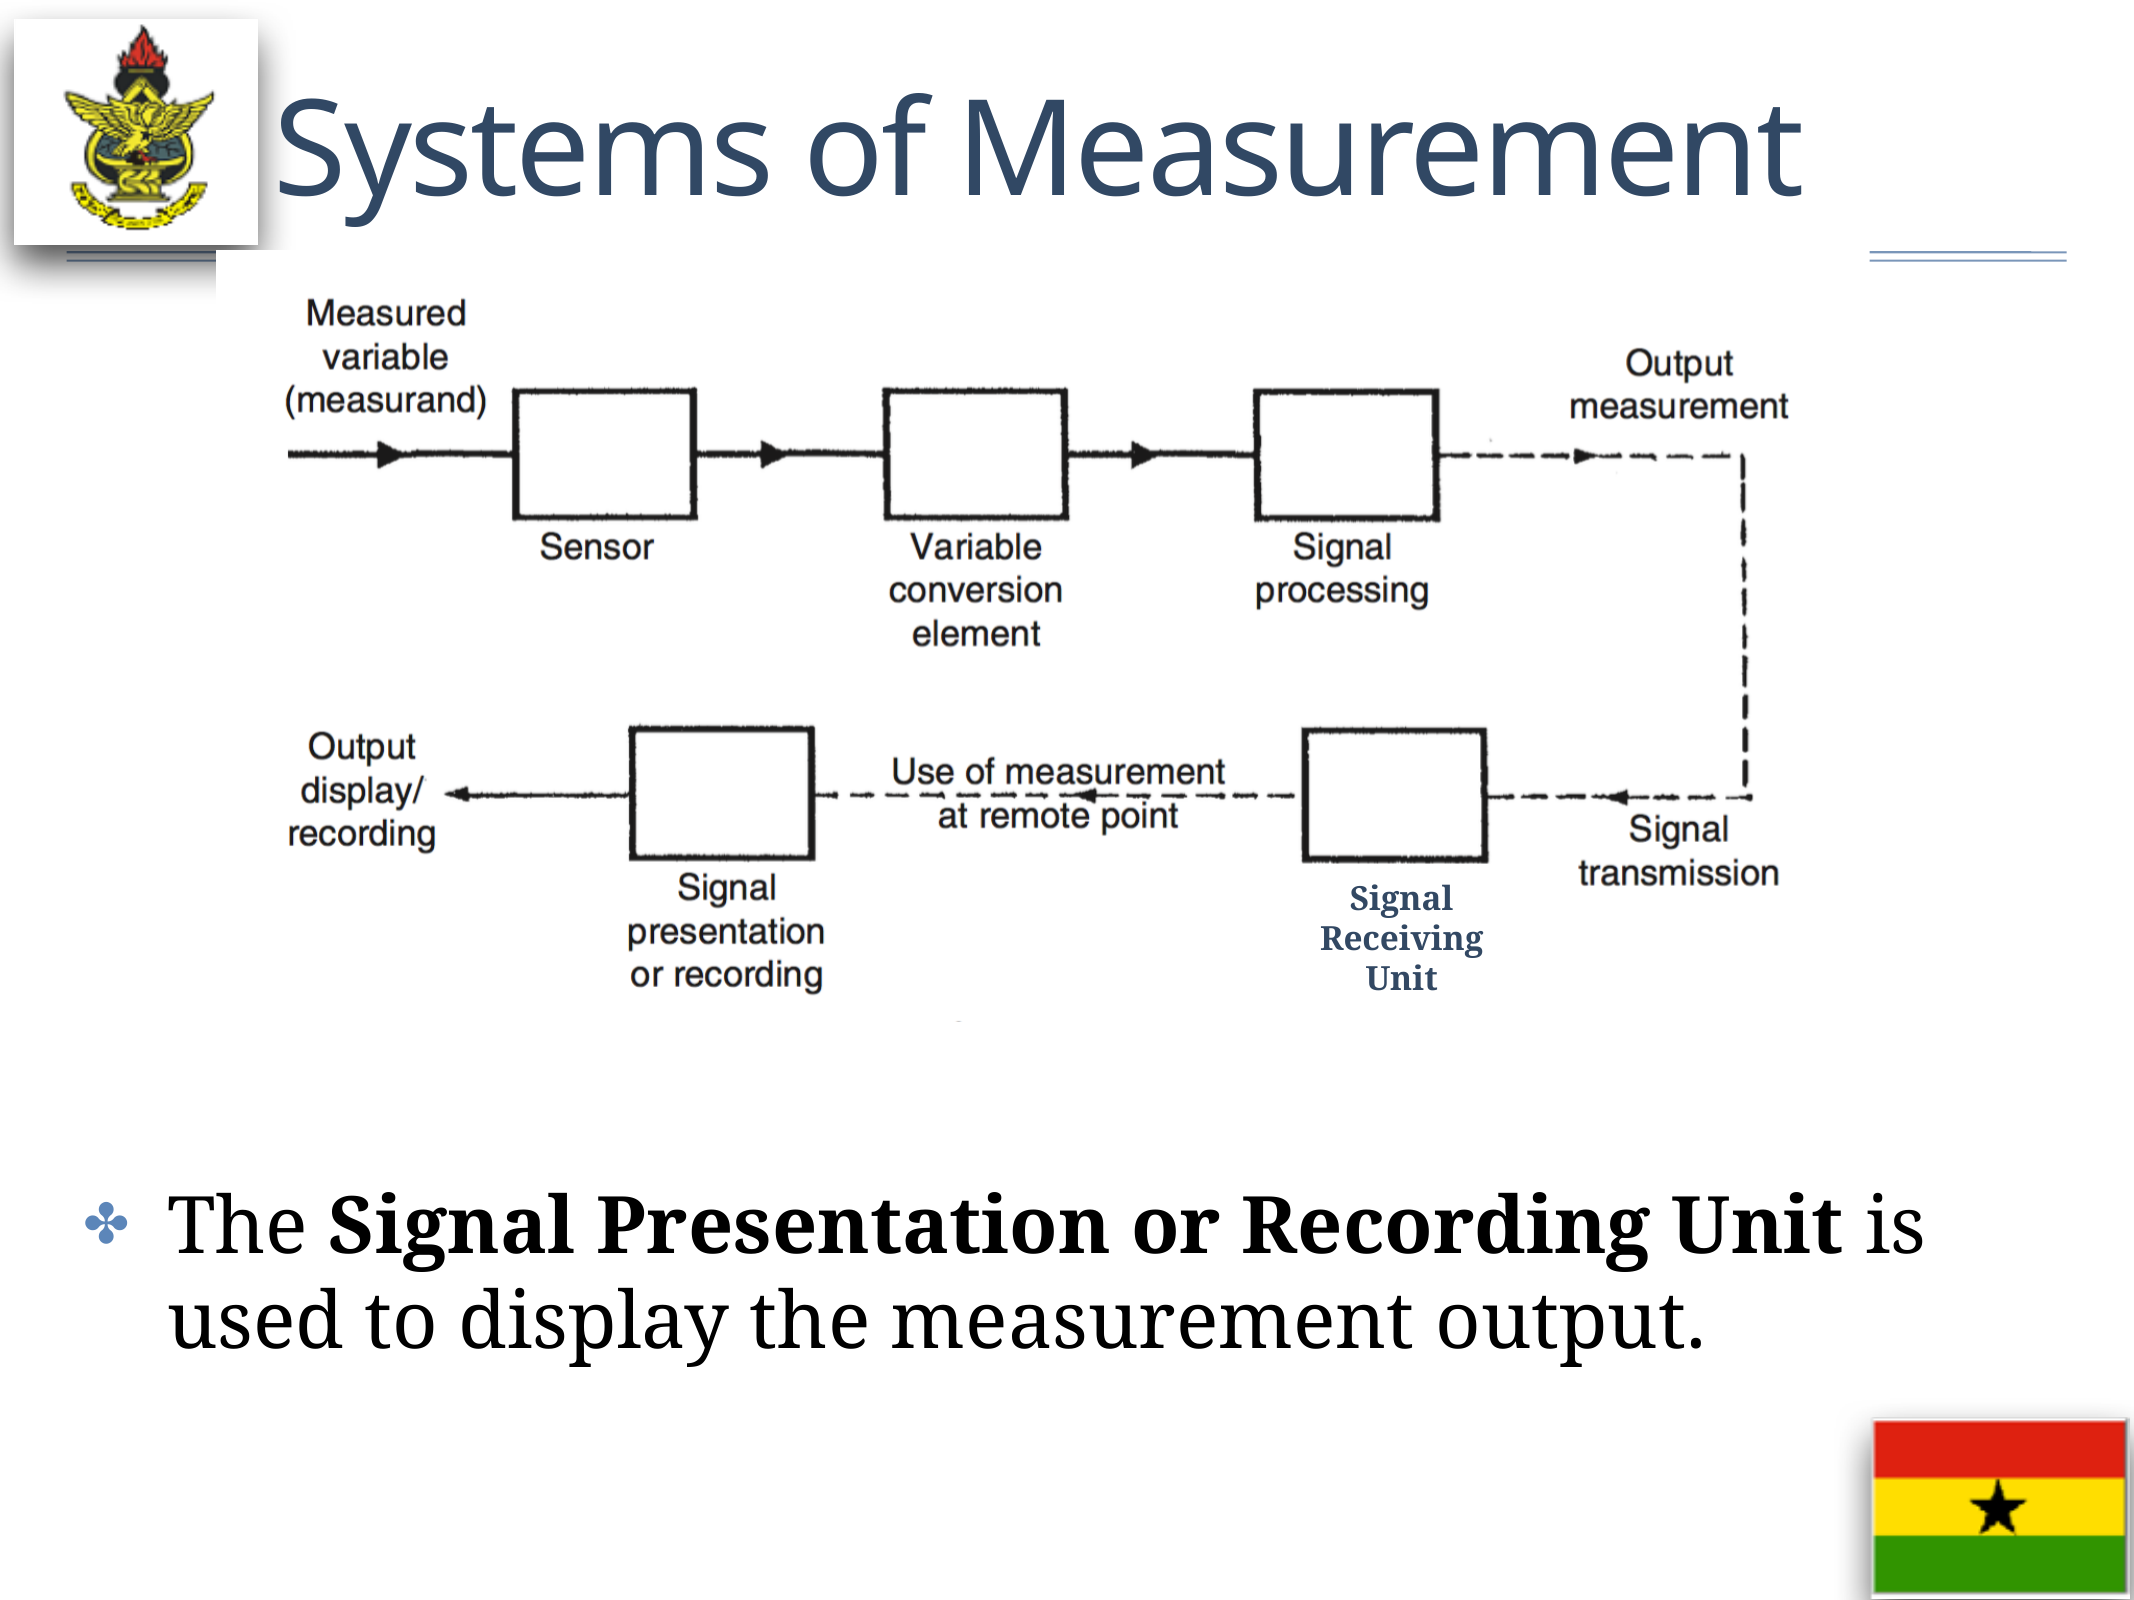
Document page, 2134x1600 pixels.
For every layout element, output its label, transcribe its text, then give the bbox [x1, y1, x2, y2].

picture [1870, 1417, 2130, 1599]
picture [14, 19, 258, 245]
list The Signal Presentation or Recording Unit is used to display the measurement output. [74, 1002, 2059, 1537]
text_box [215, 250, 1870, 1022]
title Systems of Measurement [264, 38, 2075, 246]
